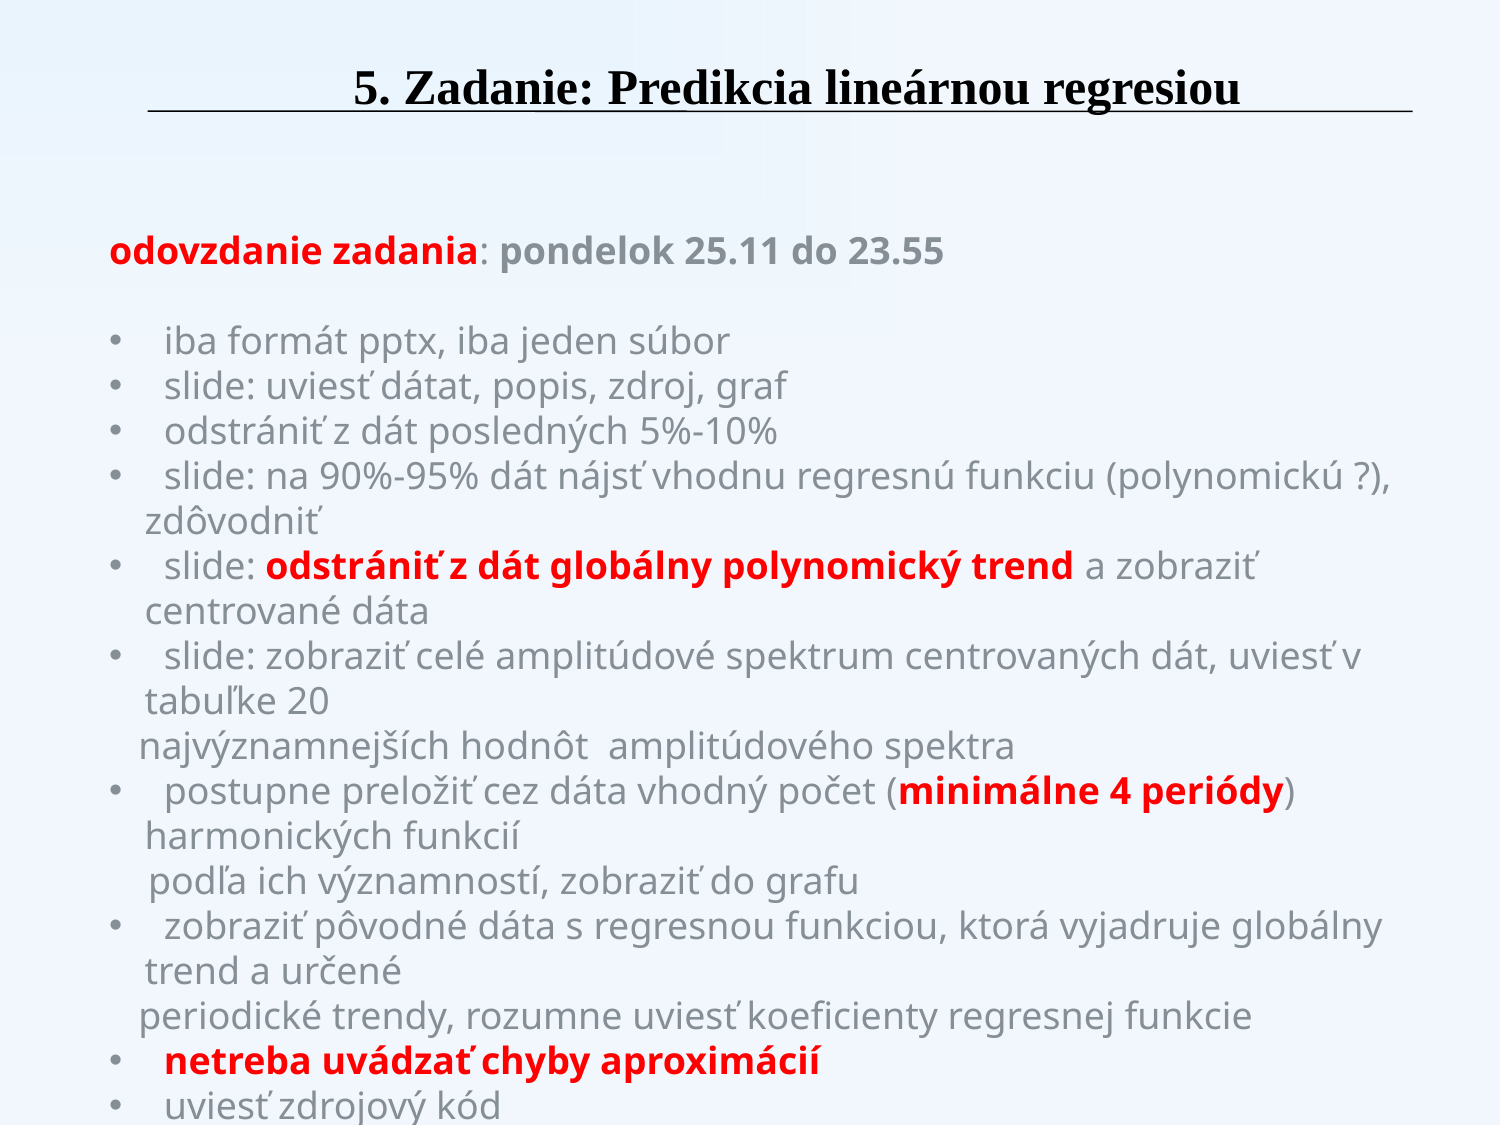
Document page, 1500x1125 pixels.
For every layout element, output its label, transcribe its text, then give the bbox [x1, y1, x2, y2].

text_box 5. Zadanie: Predikcia lineárnou regresiou [140, 46, 1455, 122]
text_box odovzdanie zadania: pondelok 25.11 do 23.55 iba formát pptx, iba jeden súbor slide: uviesť dátat, popis, zdroj, graf odstrániť z dát posledných 5%-10% slide: na 90%-95% dát nájsť vhodnu regresnú funkciu (polynomickú ?), zdôvodniť slide: odstrániť z dát globálny polynomický trend a zobraziť centrované dáta slide: zobraziť celé amplitúdové spektrum centrovaných dát, uviesť v tabuľke 20 najvýznamnejších hodnôt amplitúdového spektra postupne preložiť cez dáta vhodný počet (minimálne 4 periódy) harmonických funkcií podľa ich významností, zobraziť do grafu zobraziť pôvodné dáta s regresnou funkciou, ktorá vyjadruje globálny trend a určené periodické trendy, rozumne uviesť koeficienty regresnej funkcie netreba uvádzať chyby aproximácií uviesť zdrojový kód [94, 219, 1466, 1125]
